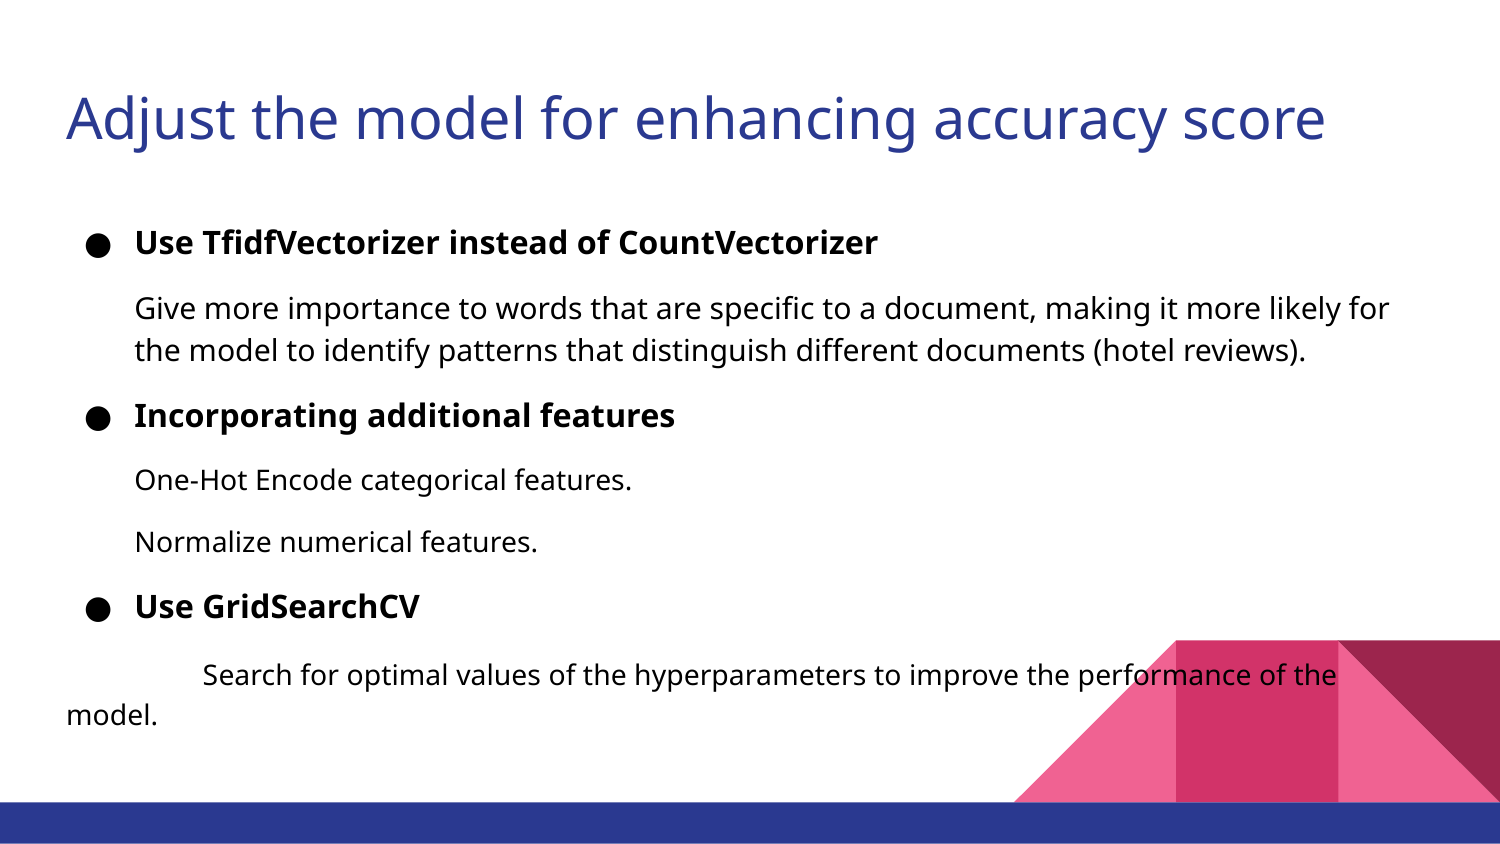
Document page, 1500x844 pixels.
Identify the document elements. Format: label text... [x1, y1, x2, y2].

title Adjust the model for enhancing accuracy score [51, 67, 1449, 167]
list Use TfidfVectorizer instead of CountVectorizer Give more importance to words that are specific to a document, making it more likely for the model to identify patterns that distinguish different documents (hotel reviews). Incorporating additional features One-Hot Encode categorical features. Normalize numerical features. Use GridSearchCV Search for optimal values of the hyperparameters to improve the performance of the model. [51, 201, 1449, 750]
